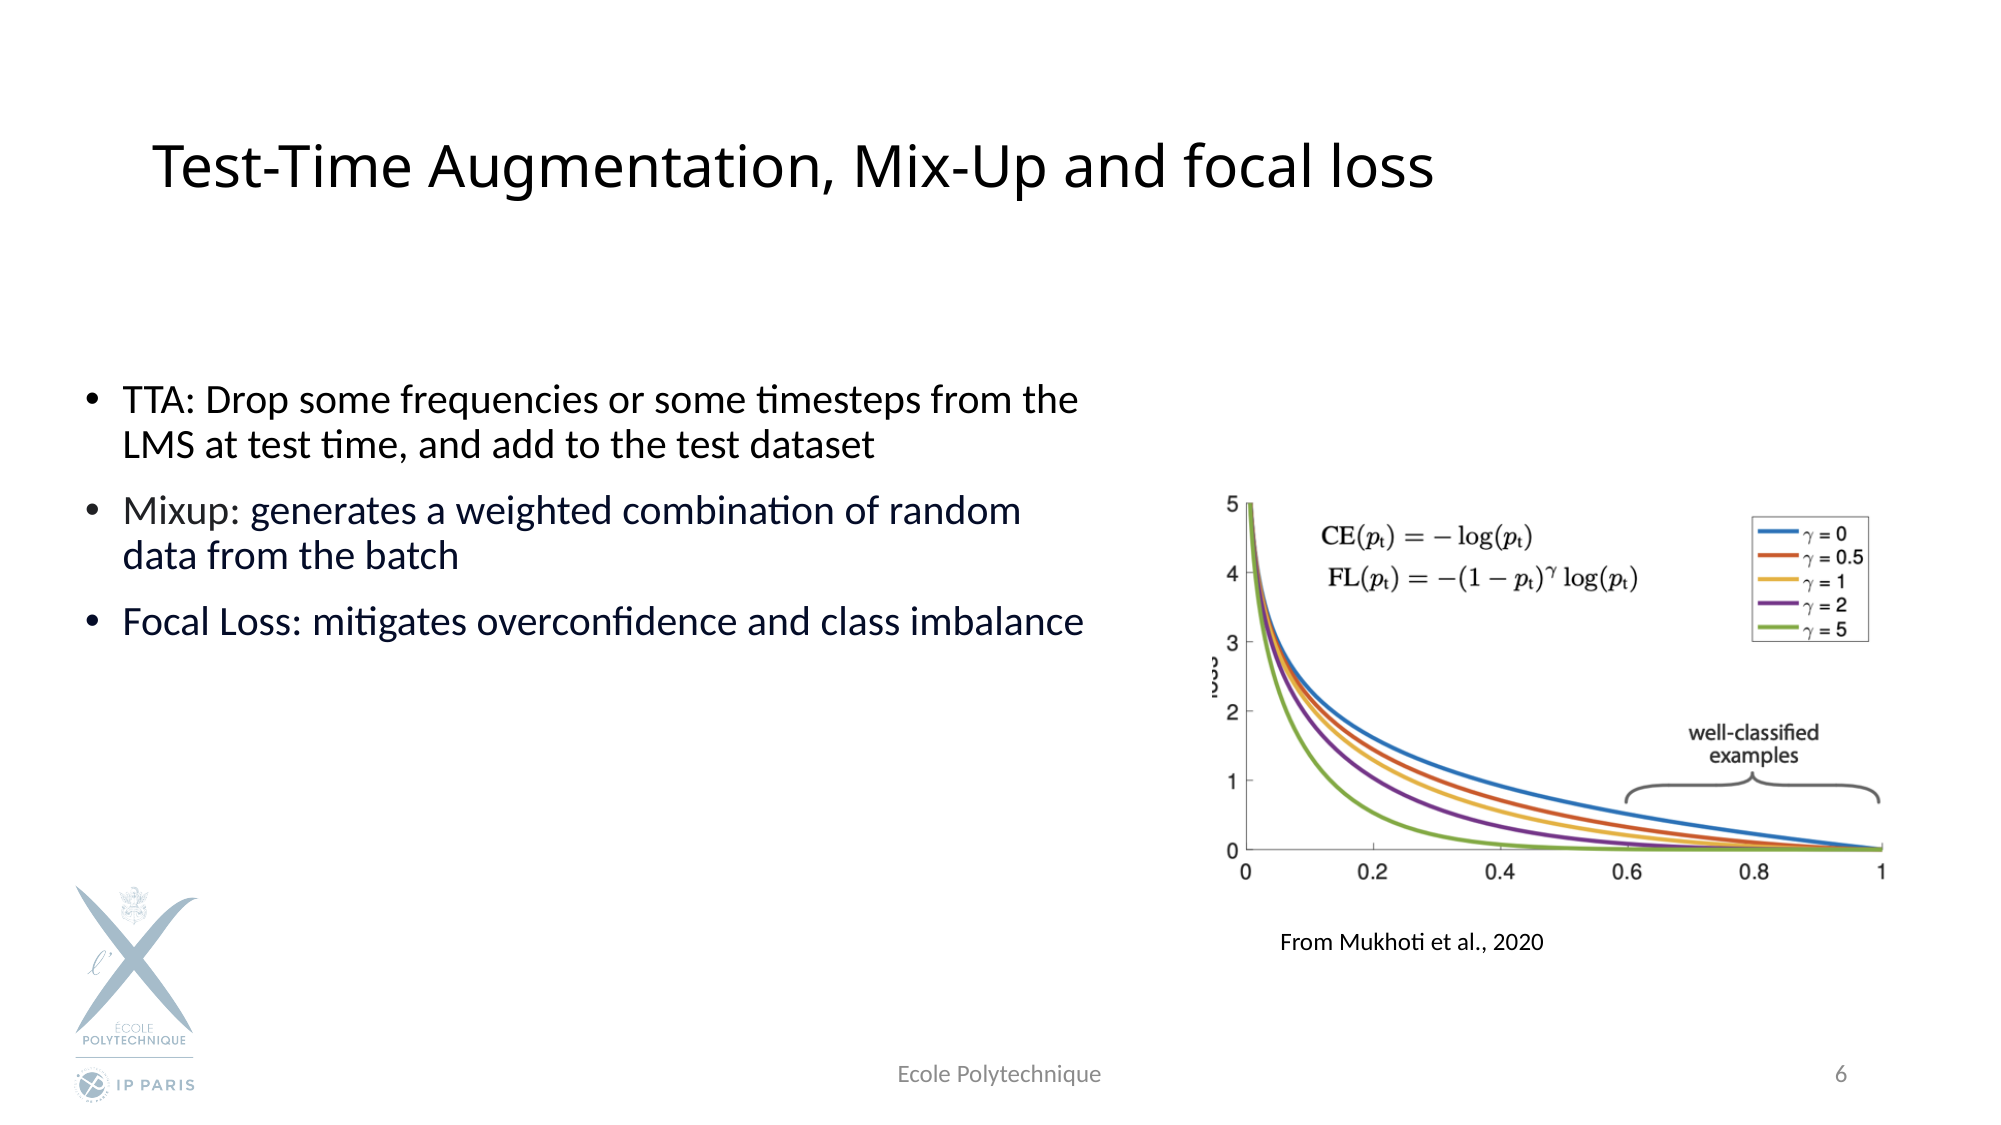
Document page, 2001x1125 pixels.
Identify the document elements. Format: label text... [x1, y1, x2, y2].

slide_number 6 [1412, 1042, 1863, 1103]
text_box From Mukhoti et al., 2020 [1265, 918, 1560, 964]
title Test-Time Augmentation, Mix-Up and focal loss [137, 59, 1863, 278]
picture [1212, 458, 1930, 886]
picture [74, 885, 200, 1103]
list TTA: Drop some frequencies or some timesteps from the LMS at test time, and add to the test dataset Mixup: generates a weighted combination of random data from the batch Focal Loss: mitigates overconfidence and class imbalance [70, 370, 1105, 699]
footer Ecole Polytechnique [662, 1042, 1338, 1103]
